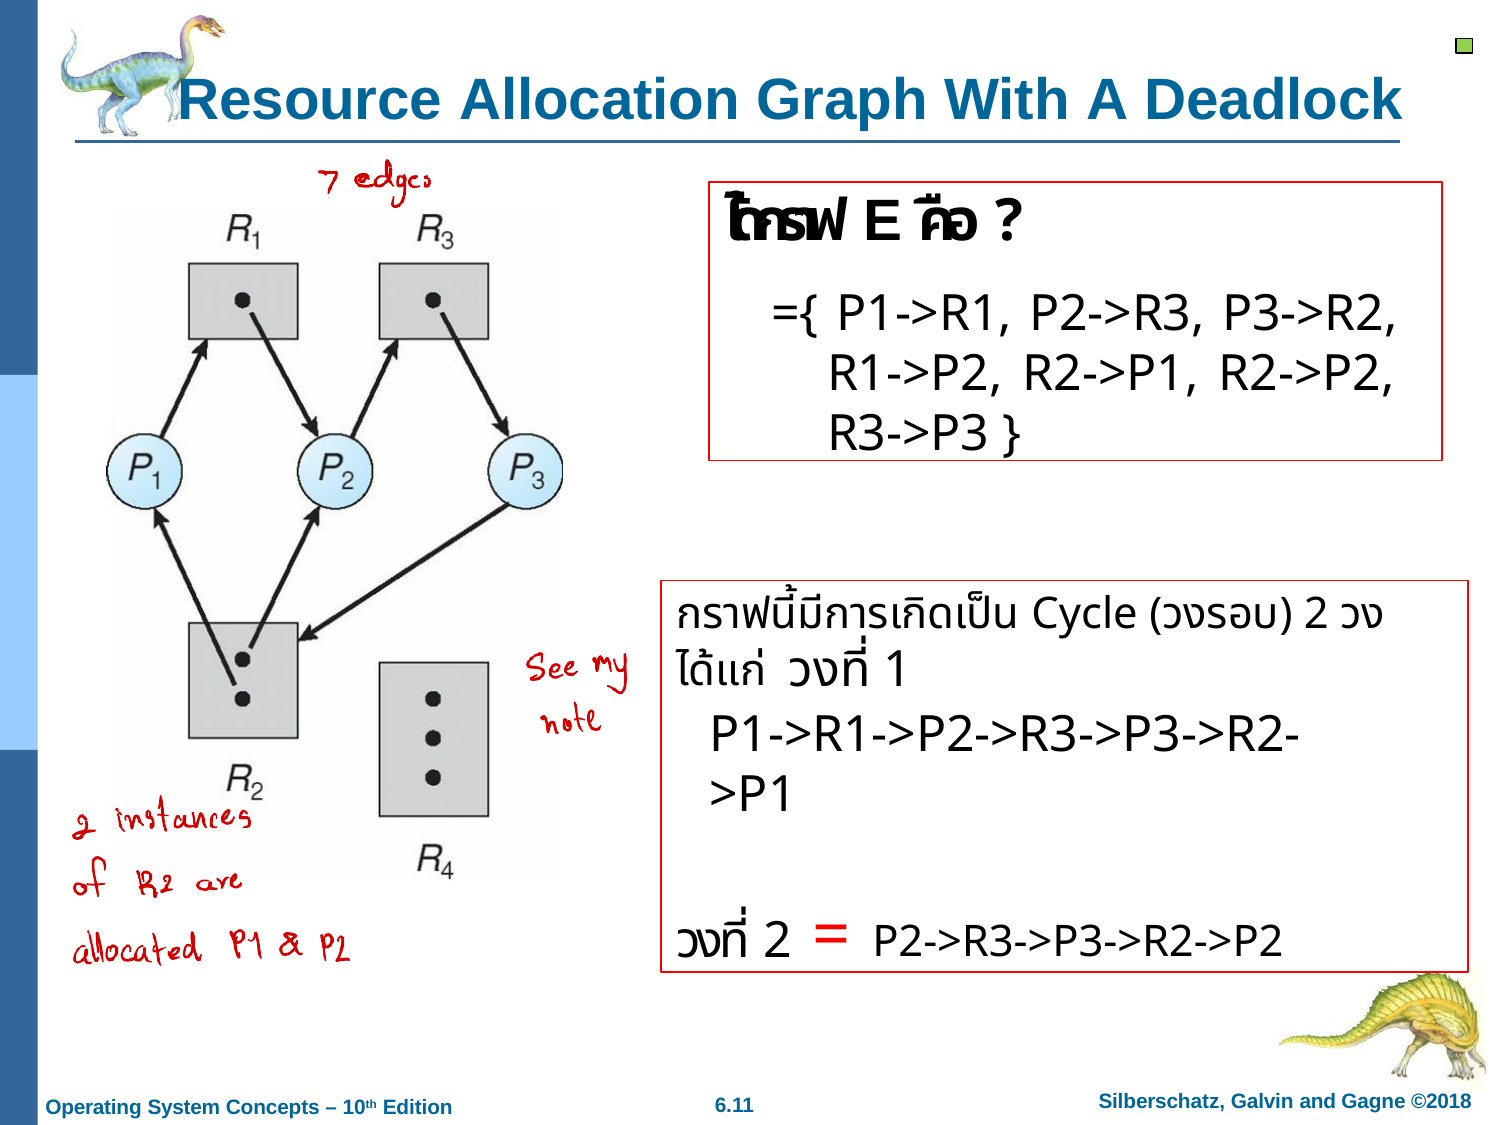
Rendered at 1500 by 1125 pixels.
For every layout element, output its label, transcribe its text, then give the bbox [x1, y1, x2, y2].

picture [58, 11, 228, 146]
picture [1275, 959, 1486, 1090]
title Resource Allocation Graph With A Deadlock [175, 59, 1410, 249]
text_box ได้กราฟ E คือ ? ={ P1->R1, P2->R3, P3->R2, R1->P2, R2->P1, R2->P2, R3->P3 } [708, 182, 1443, 461]
footer Operating System Concepts – 10th Edition [43, 1093, 461, 1125]
picture [320, 933, 350, 962]
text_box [73, 159, 627, 899]
picture [73, 930, 202, 966]
picture [229, 929, 262, 960]
text_box กราฟนี้มีการเกิดเป็น Cycle (วงรอบ) 2 วง ได้แก่ วงที่ 1 P1->R1->P2->R3->P3->R2->P1 วงที่ 2 = P2->R3->P3->R2->P2 [661, 580, 1468, 973]
slide_number 6.11 [712, 1094, 762, 1125]
picture [318, 169, 338, 194]
picture [278, 931, 303, 957]
slide_number Silberschatz, Galvin and Gagne ©2018 [1096, 1090, 1478, 1125]
picture [72, 814, 96, 840]
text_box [1454, 37, 1474, 54]
